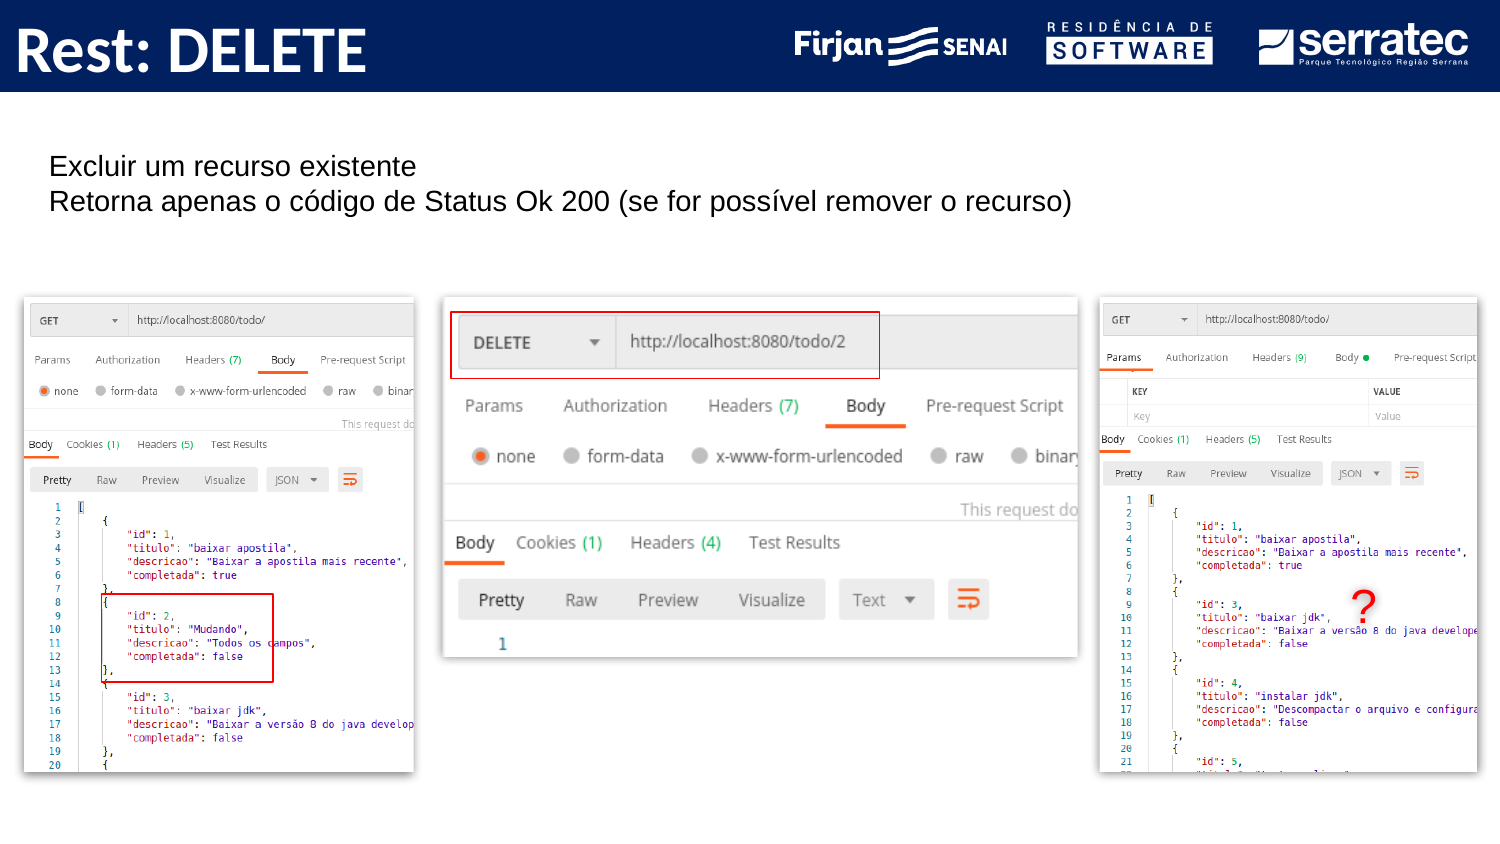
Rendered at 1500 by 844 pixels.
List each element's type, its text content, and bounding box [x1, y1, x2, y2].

text_box Excluir um recurso existente Retorna apenas o código de Status Ok 200 (se for possível remover o recurso) [33, 131, 1285, 214]
picture [771, 12, 1239, 80]
title Rest: DELETE [0, 0, 790, 72]
picture [23, 297, 414, 773]
picture [1099, 297, 1478, 773]
picture [442, 297, 1078, 657]
picture [1259, 23, 1468, 66]
